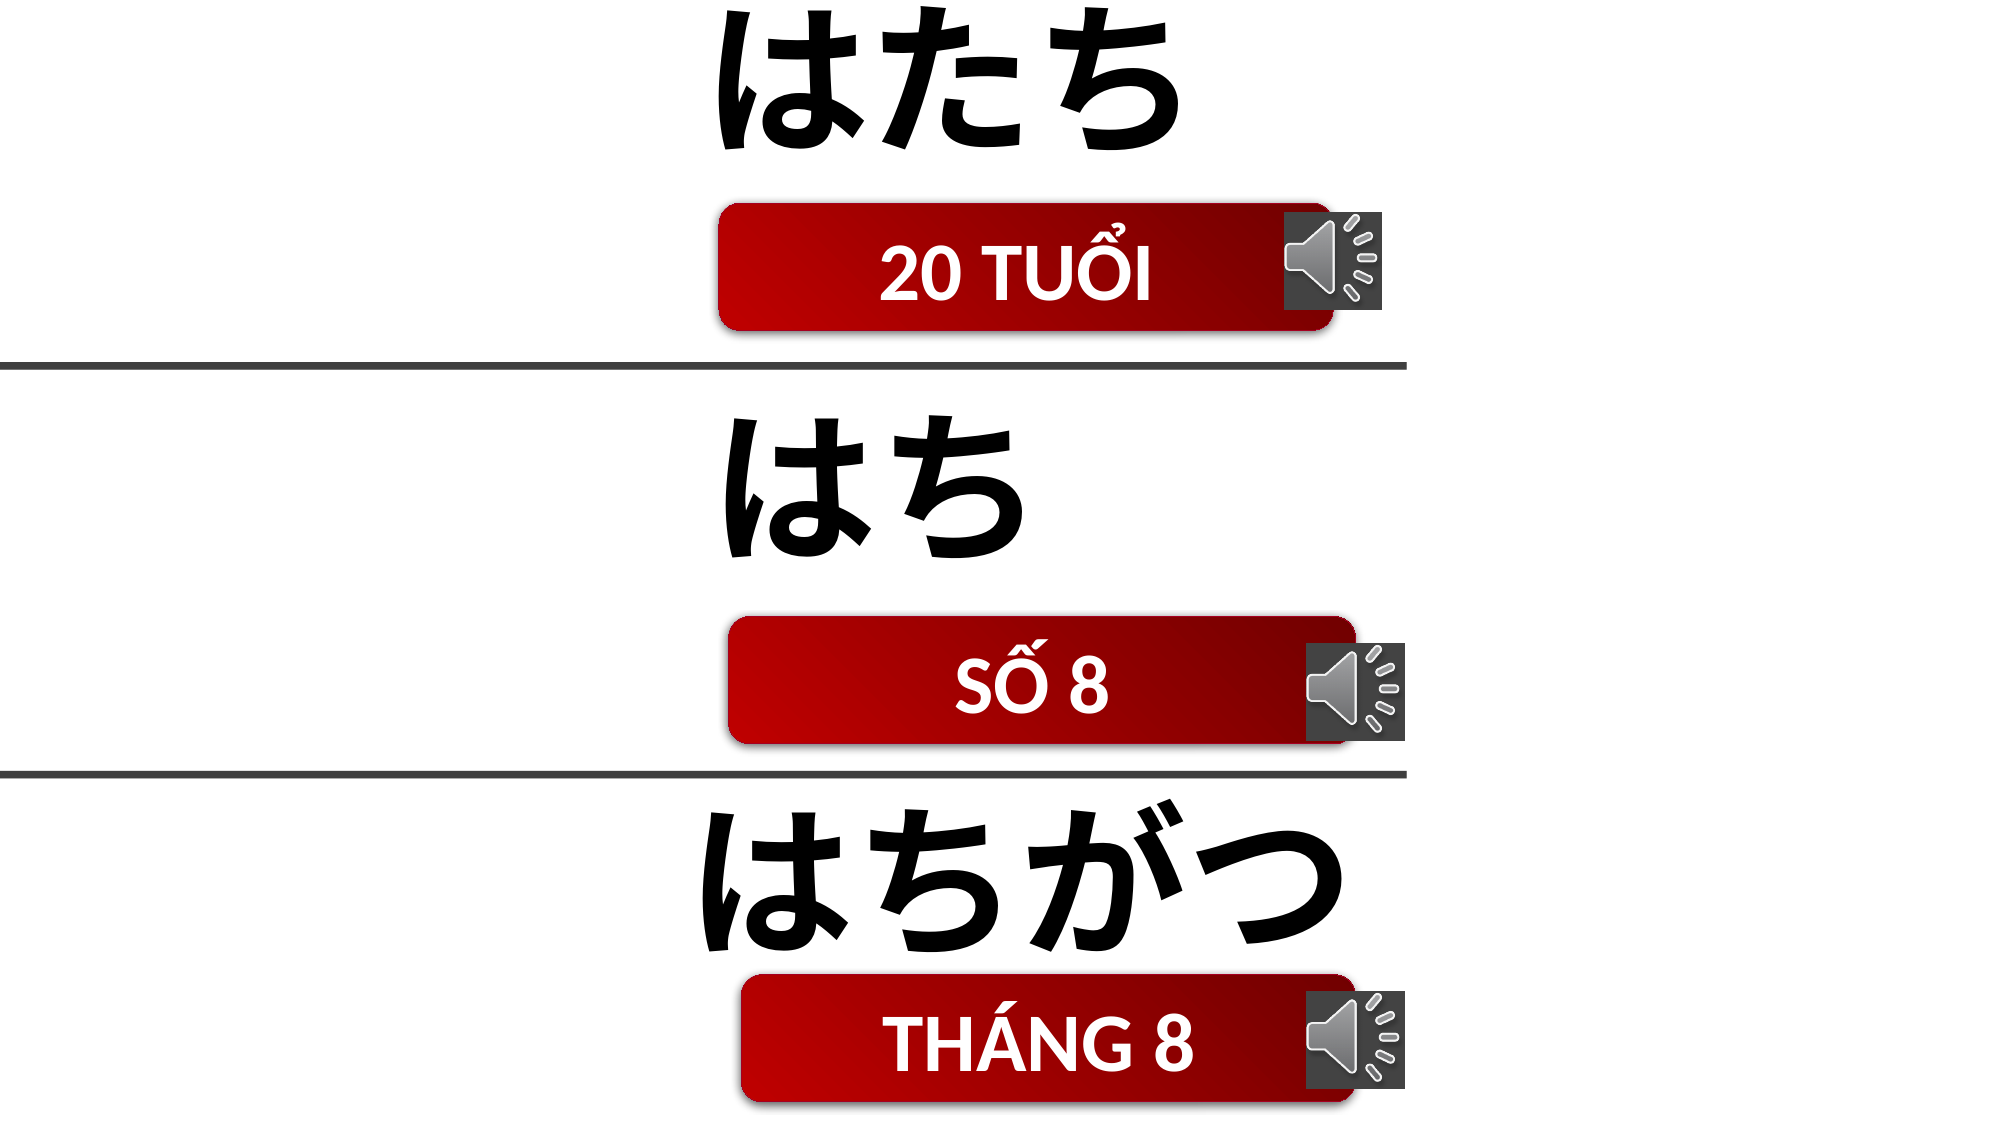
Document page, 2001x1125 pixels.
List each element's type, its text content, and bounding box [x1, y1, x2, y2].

text_box SỐ 8 [728, 616, 1356, 744]
text_box [0, 770, 1407, 779]
text_box THÁNG 8 [741, 974, 1355, 1102]
picture [1283, 210, 1384, 311]
text_box [0, 362, 1407, 370]
text_box はち [215, 414, 1540, 553]
text_box はちがつ [319, 807, 1722, 946]
picture [1305, 641, 1406, 742]
text_box はたち [258, 28, 1646, 120]
picture [1305, 990, 1406, 1091]
text_box 20 TUỔI [718, 203, 1334, 331]
